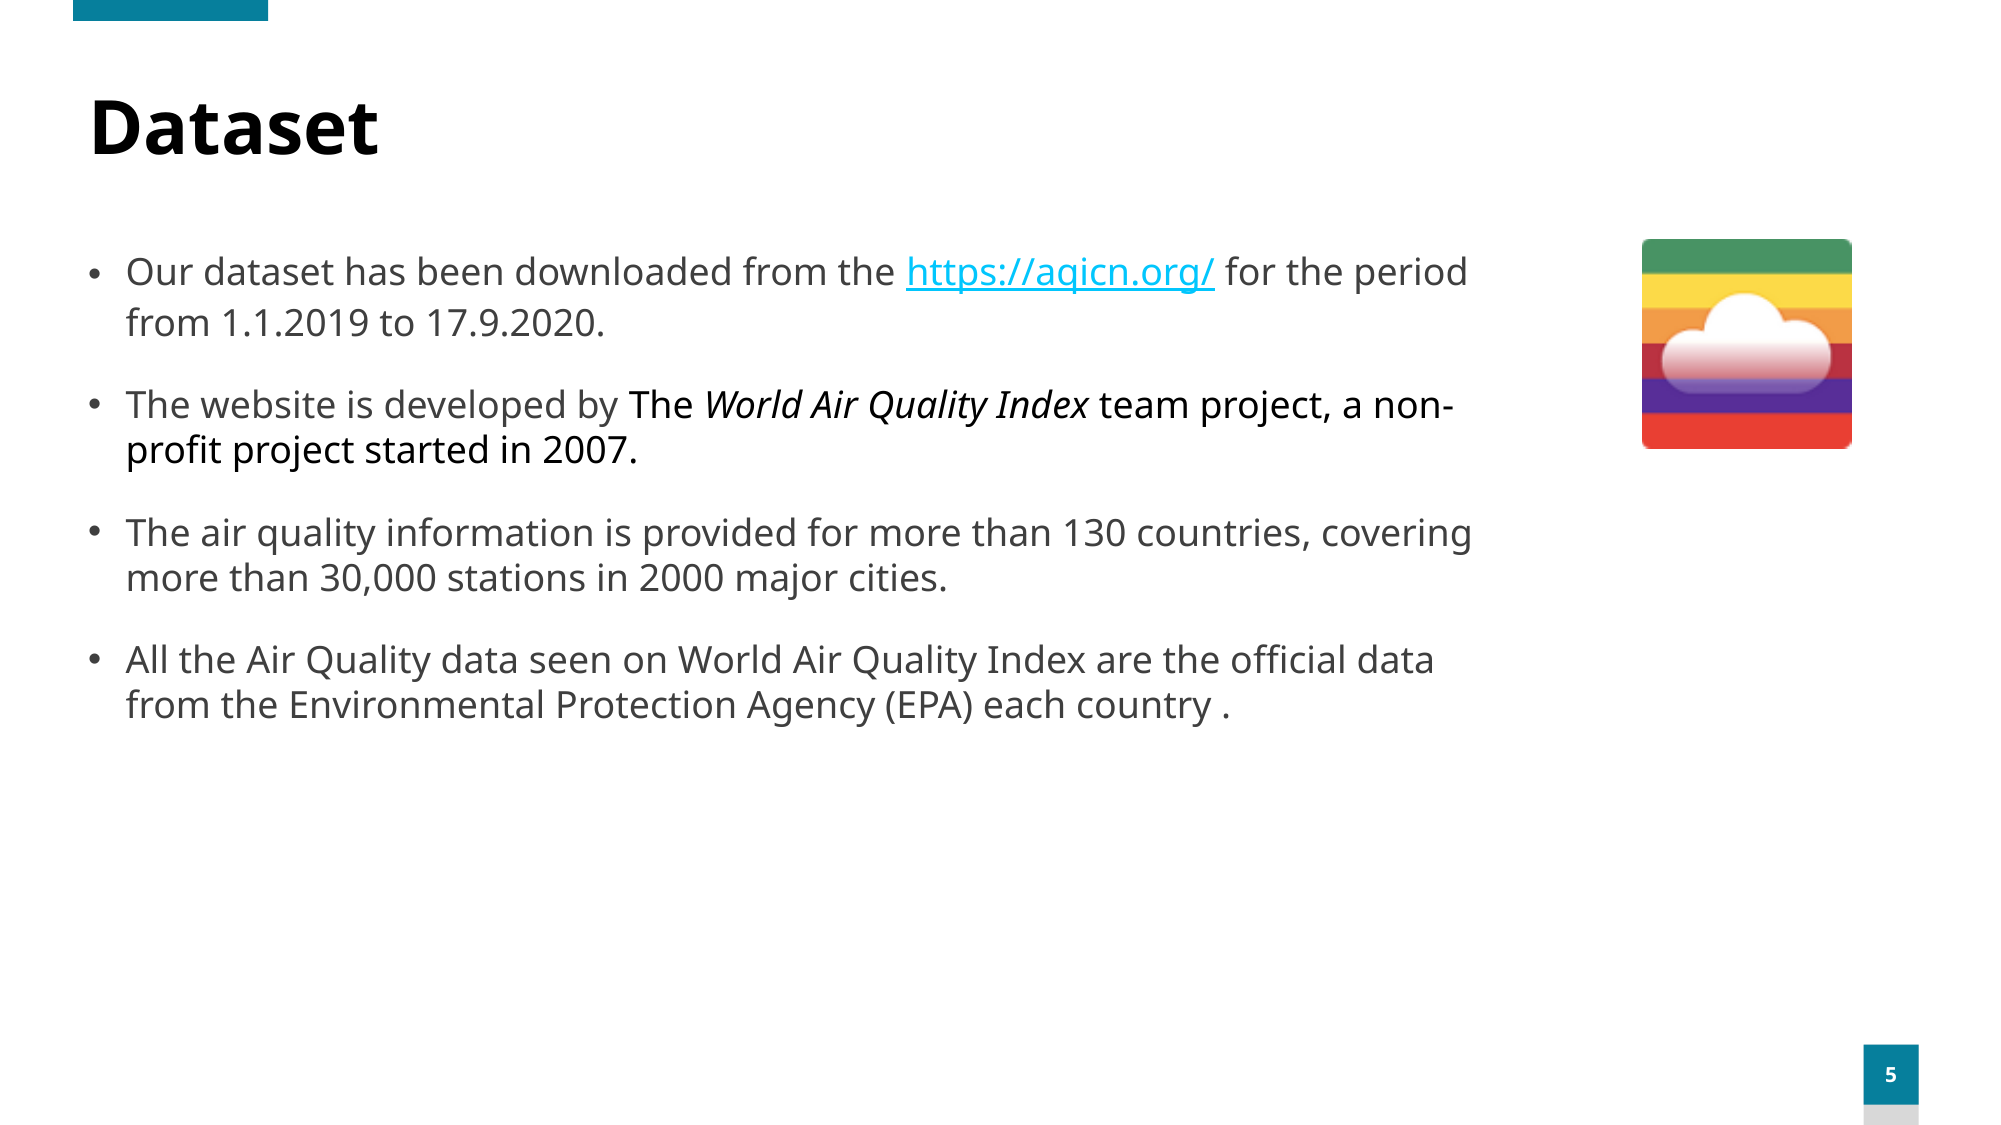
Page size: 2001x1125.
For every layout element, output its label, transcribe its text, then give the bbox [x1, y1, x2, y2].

title Dataset [73, 29, 1907, 232]
list Our dataset has been downloaded from the https://aqicn.org/ for the period from 1.1.2019 to 17.9.2020. The website is developed by The World Air Quality Index team project, a non-profit project started in 2007. The air quality information is provided for more than 130 countries, covering more than 30,000 stations in 2000 major cities. All the Air Quality data seen on World Air Quality Index are the official data from the Environmental Protection Agency (EPA) each country . [73, 239, 1497, 1023]
picture [1642, 239, 1852, 449]
